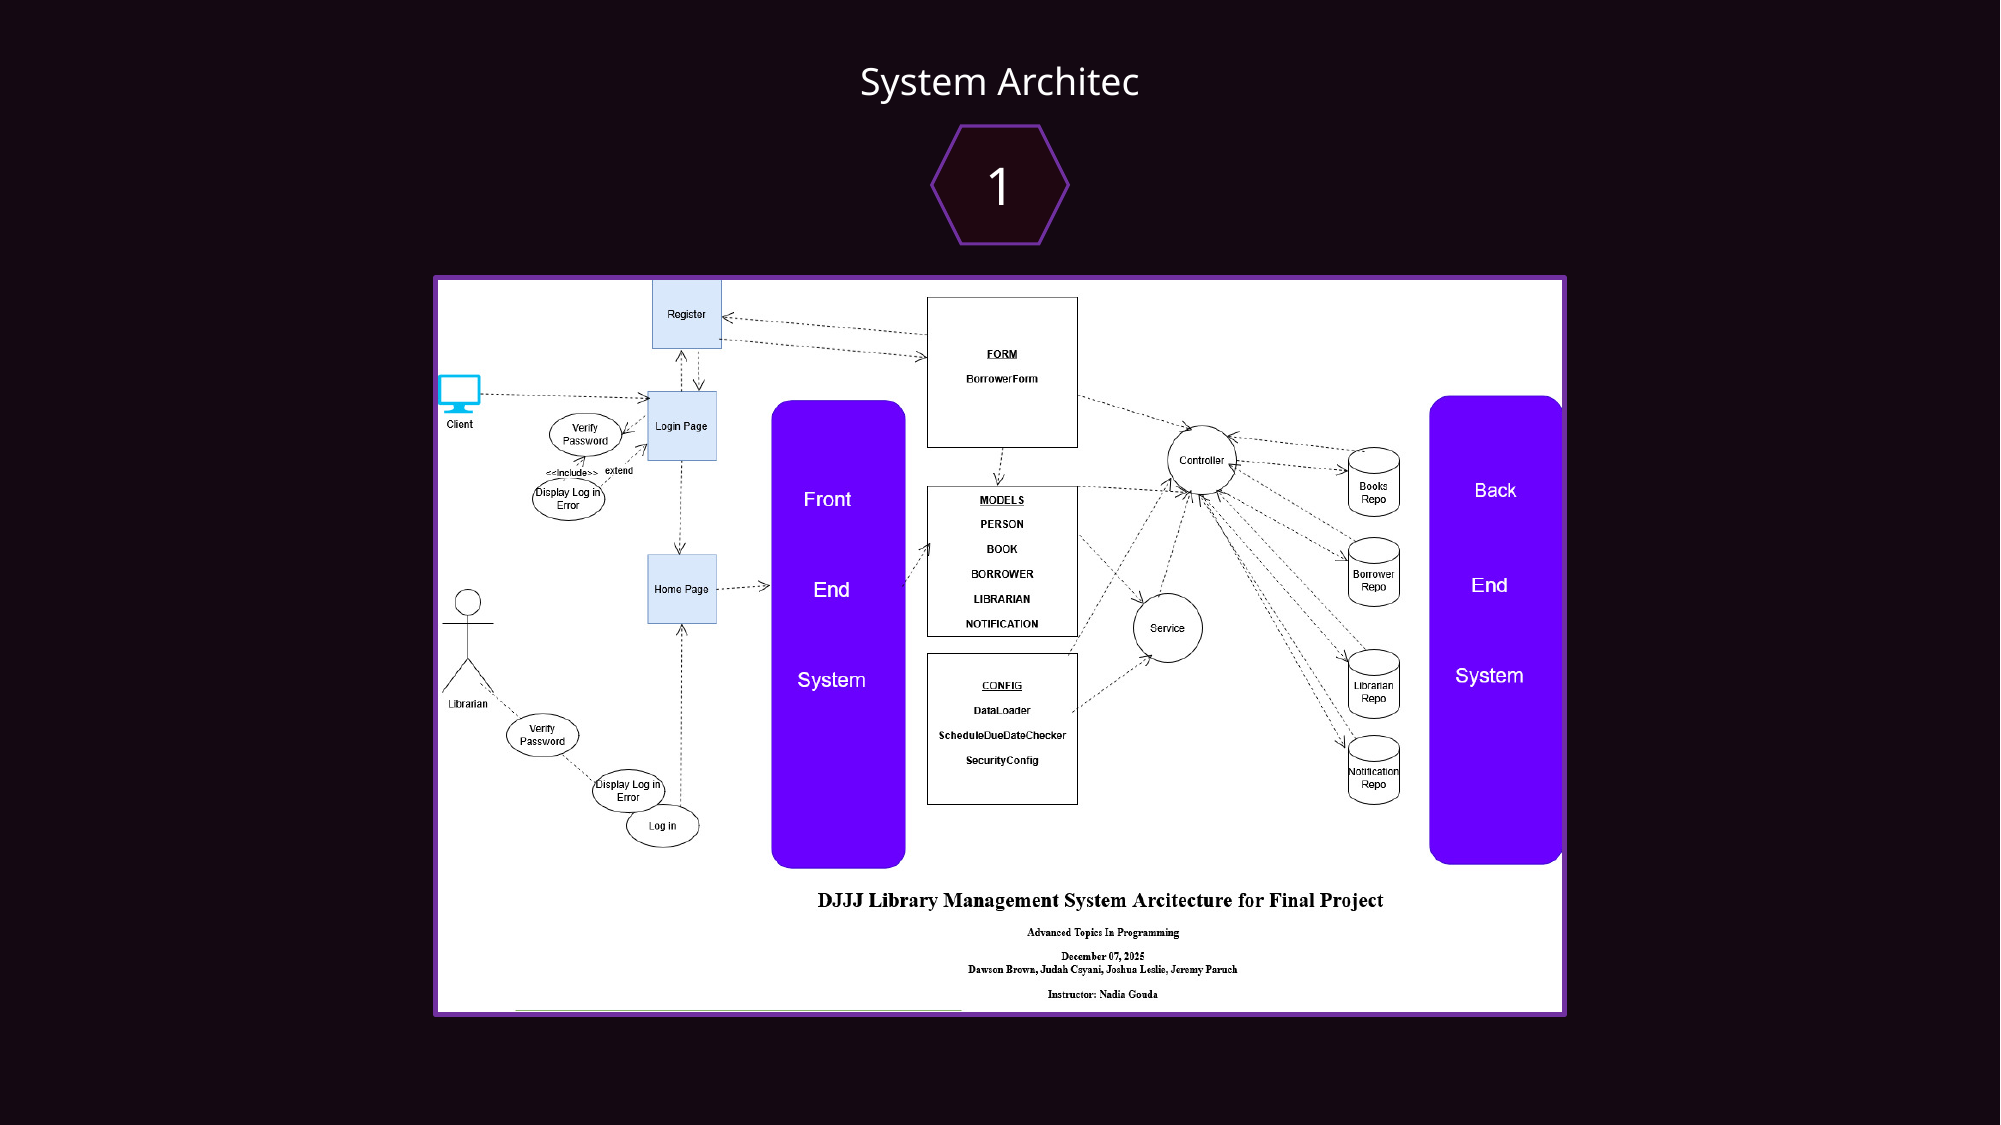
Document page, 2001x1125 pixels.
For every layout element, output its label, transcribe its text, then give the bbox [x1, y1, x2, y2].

picture [442, 378, 477, 401]
text_box 1 [968, 145, 1032, 223]
text_box System Architec [801, 50, 1199, 111]
text_box [929, 124, 1071, 246]
picture [437, 279, 1563, 1013]
